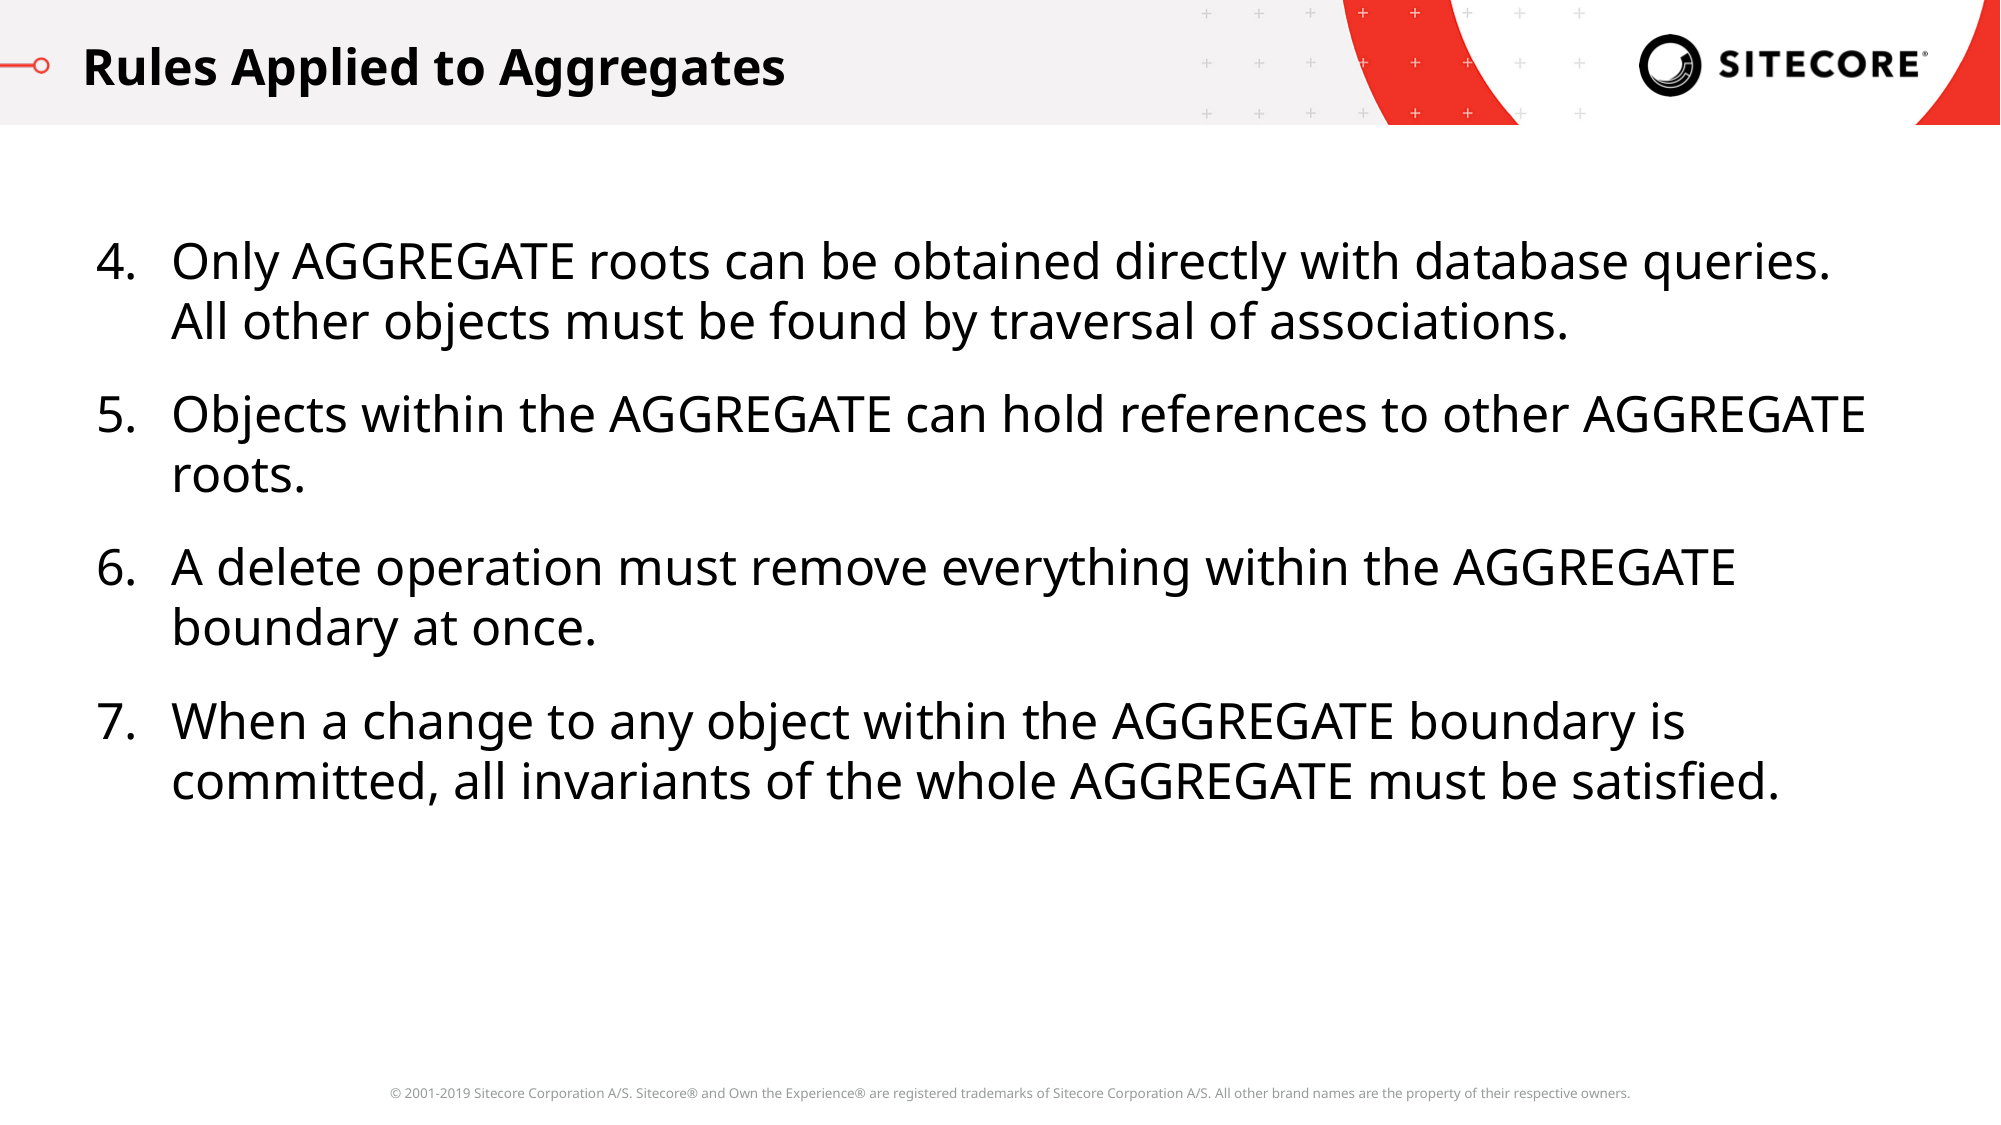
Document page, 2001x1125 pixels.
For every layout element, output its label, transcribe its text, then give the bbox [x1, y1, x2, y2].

picture [0, 0, 2000, 125]
list Only AGGREGATE roots can be obtained directly with database queries. All other objects must be found by traversal of associations. Objects within the AGGREGATE can hold references to other AGGREGATE roots. A delete operation must remove everything within the AGGREGATE boundary at once. When a change to any object within the AGGREGATE boundary is committed, all invariants of the whole AGGREGATE must be satisfied. [81, 221, 1914, 1004]
list Rules Applied to Aggregates [68, 34, 1307, 101]
